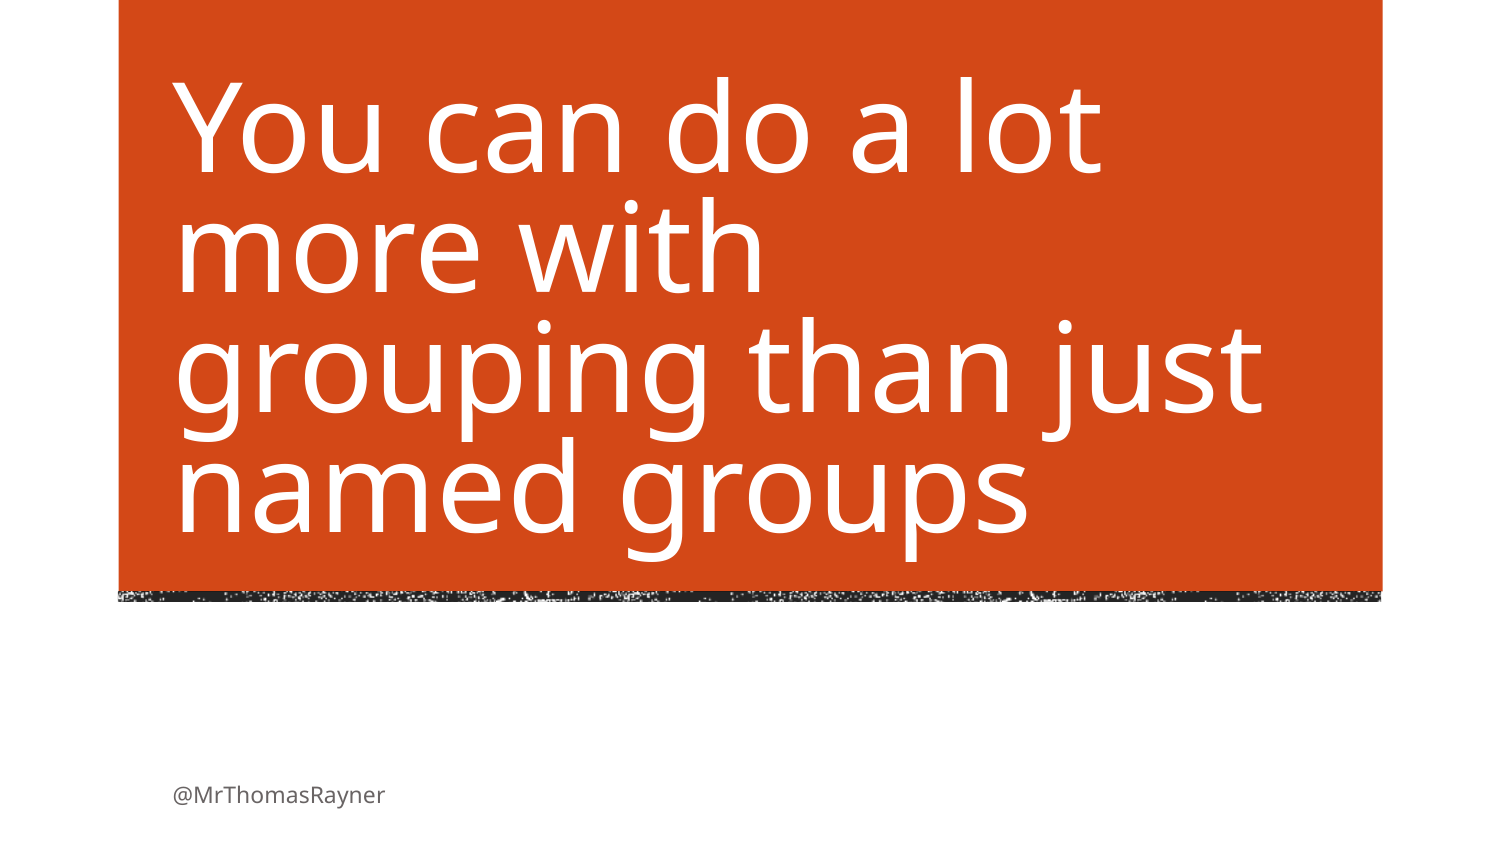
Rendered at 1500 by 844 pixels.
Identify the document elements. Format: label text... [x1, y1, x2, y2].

text_box [1320, 591, 1382, 602]
title You can do a lot more with grouping than just named groups [157, 68, 1342, 565]
text_box [118, 0, 1384, 593]
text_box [1188, 502, 1319, 633]
text_box [117, 591, 1187, 602]
text_box [0, 0, 1500, 844]
footer @MrThomasRayner [157, 771, 913, 817]
